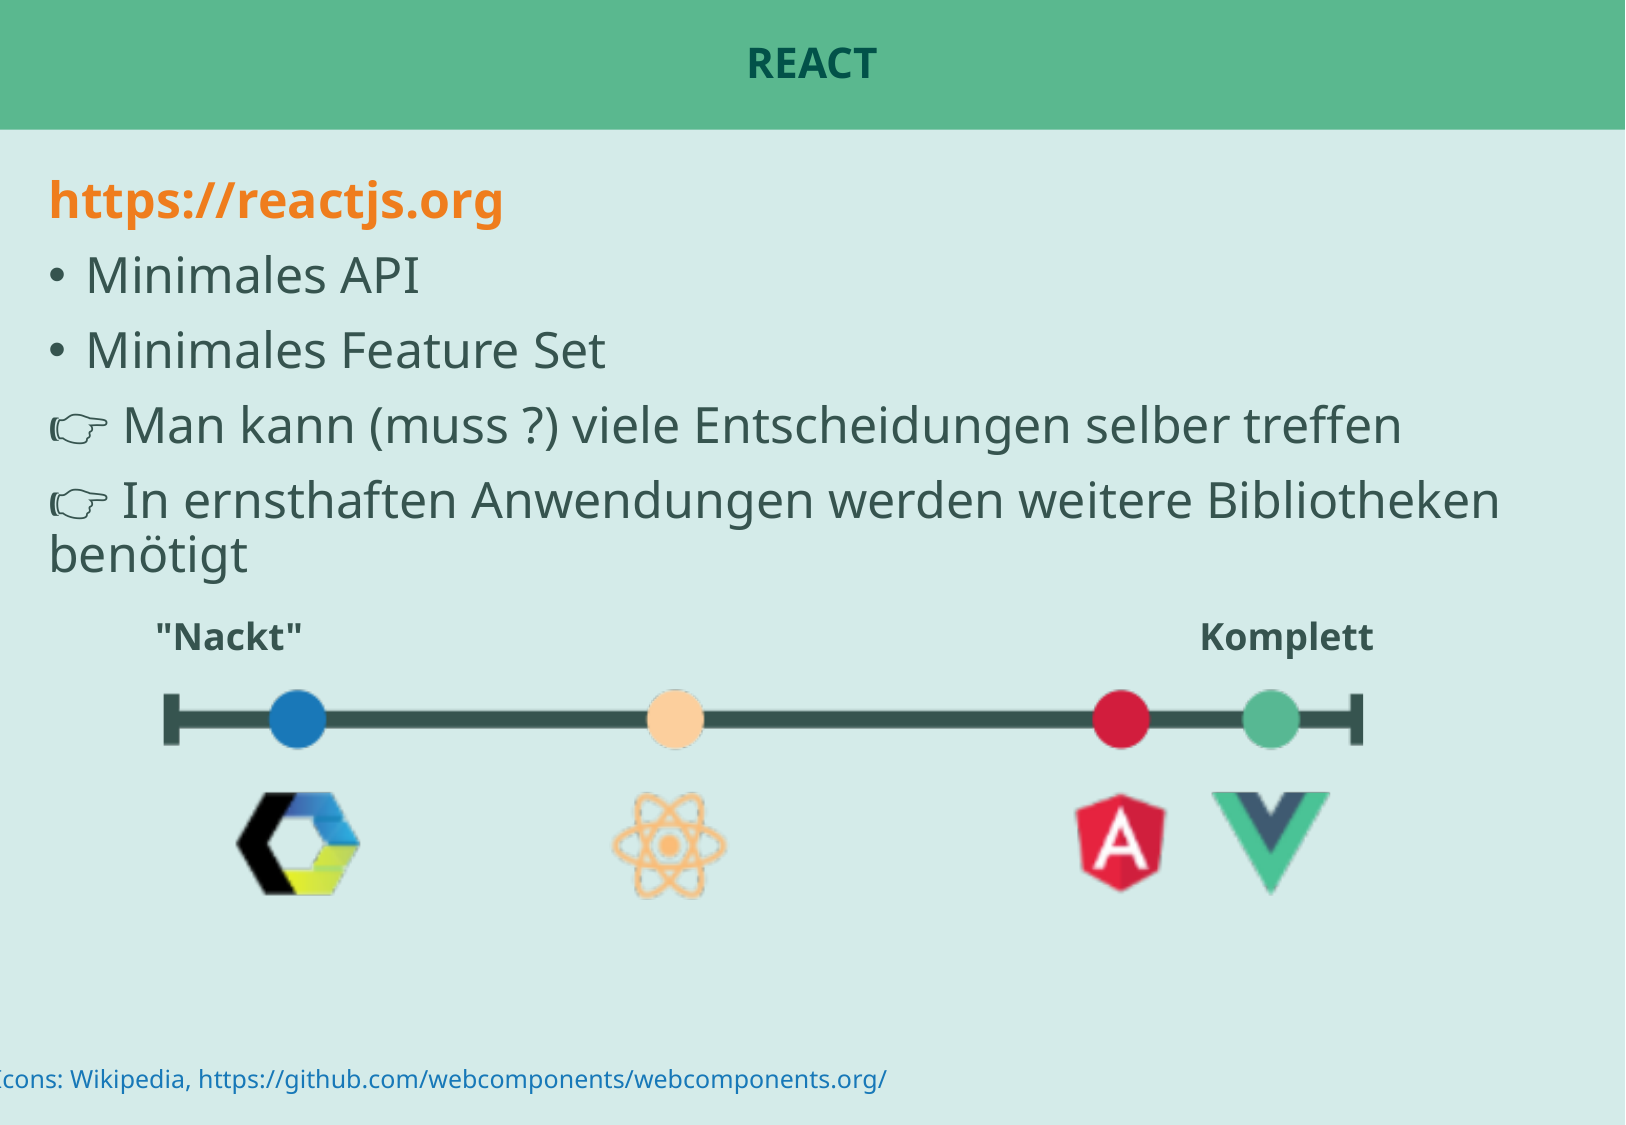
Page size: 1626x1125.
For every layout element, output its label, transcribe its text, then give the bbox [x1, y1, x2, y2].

text_box "Nackt" [140, 605, 318, 666]
picture [163, 686, 1364, 913]
title React [0, 0, 1625, 130]
text_box Icons: Wikipedia, https://github.com/webcomponents/webcomponents.org/ [0, 1055, 904, 1101]
list https://reactjs.org Minimales API Minimales Feature Set 👉 Man kann (muss ?) viele Entscheidungen selber treffen 👉 In ernsthaften Anwendungen werden weitere Bibliotheken benötigt [33, 168, 1592, 1043]
text_box Komplett [1184, 605, 1390, 666]
